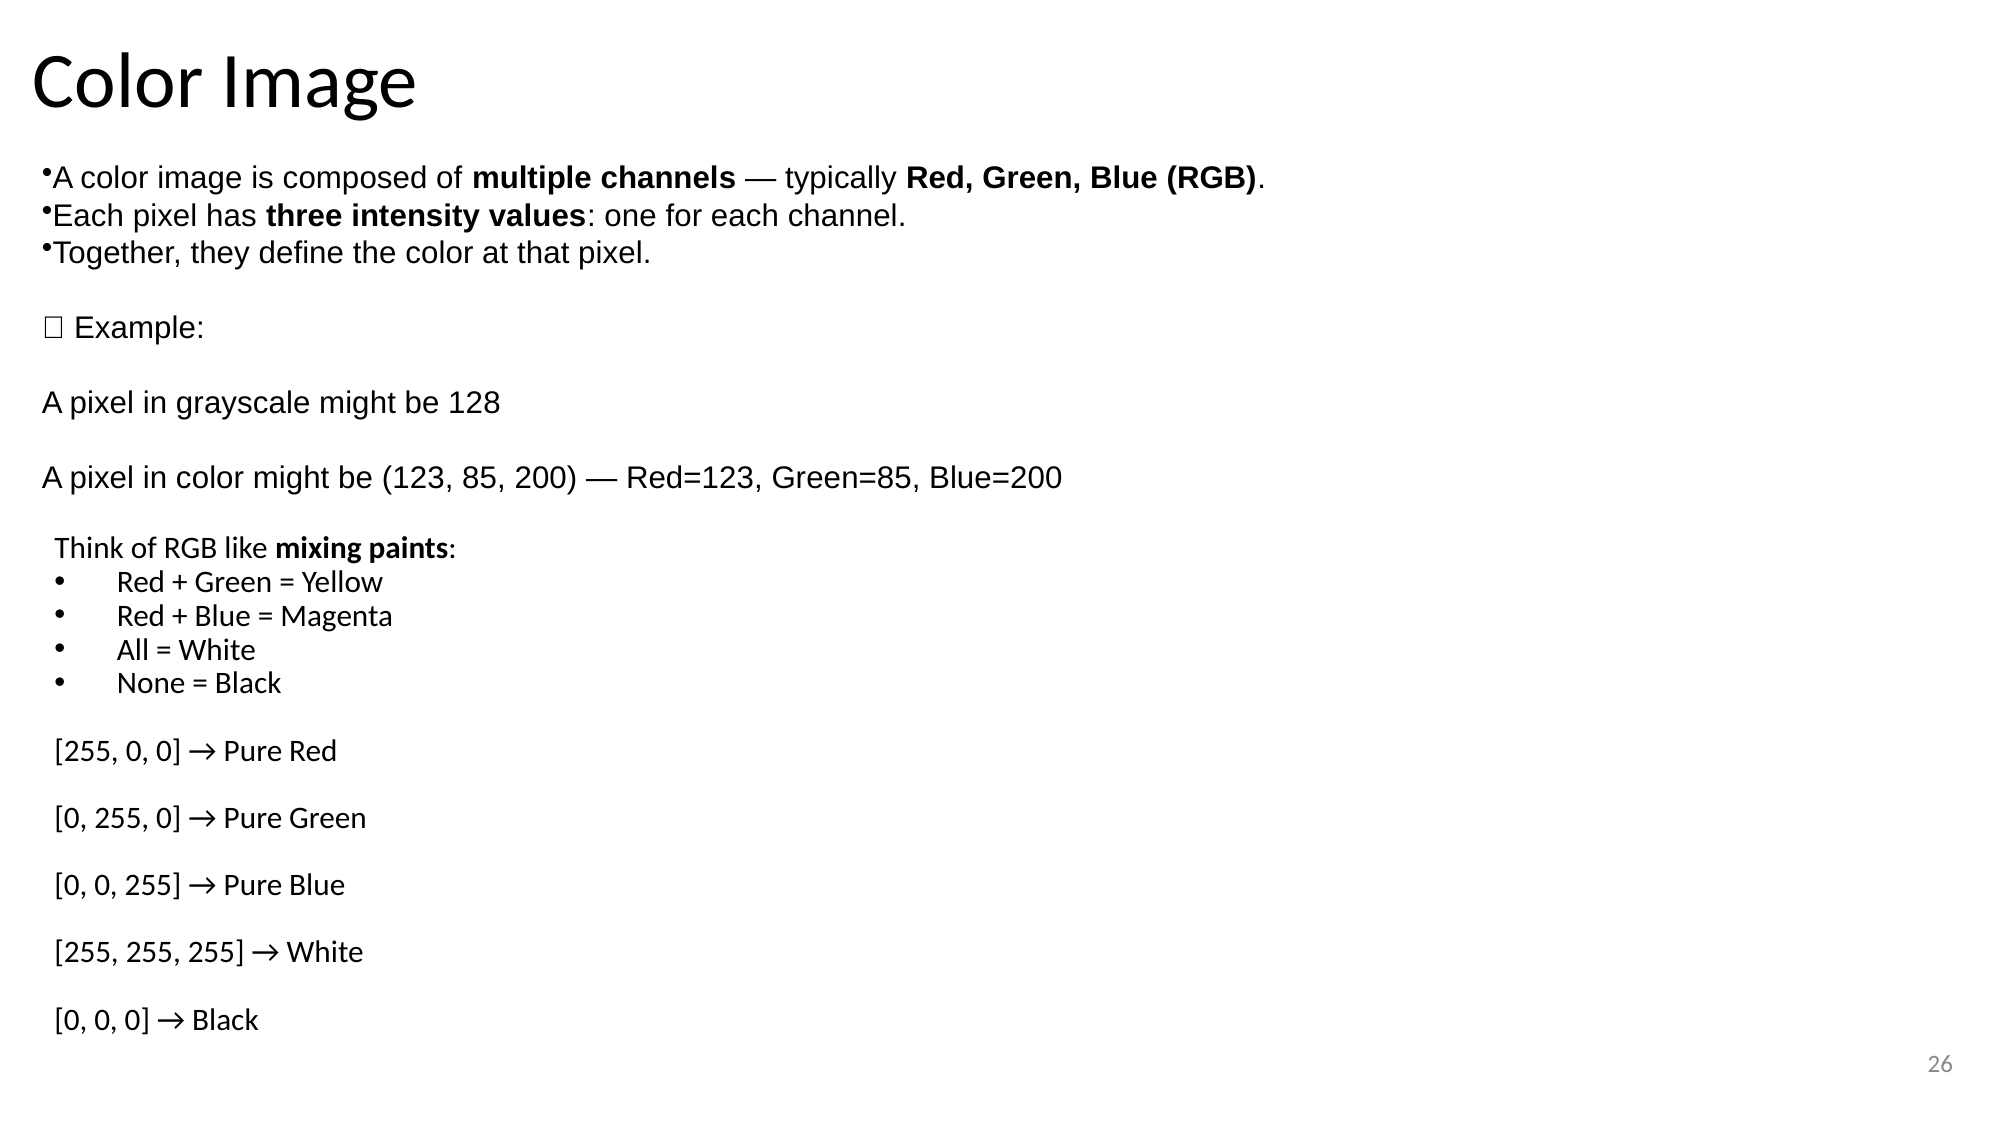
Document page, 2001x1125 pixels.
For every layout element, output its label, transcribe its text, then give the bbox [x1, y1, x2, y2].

list A color image is composed of multiple channels — typically Red, Green, Blue (RGB). Each pixel has three intensity values: one for each channel. Together, they define the color at that pixel. 📌 Example: A pixel in grayscale might be 128 A pixel in color might be (123, 85, 200) — Red=123, Green=85, Blue=200 Think of RGB like mixing paints: Red + Green = Yellow Red + Blue = Magenta All = White None = Black [255, 0, 0] → Pure Red [0, 255, 0] → Pure Green [0, 0, 255] → Pure Blue [255, 255, 255] → White [0, 0, 0] → Black [26, 150, 1291, 1125]
title Color Image [12, 18, 1877, 145]
slide_number 26 [1853, 1019, 1974, 1106]
